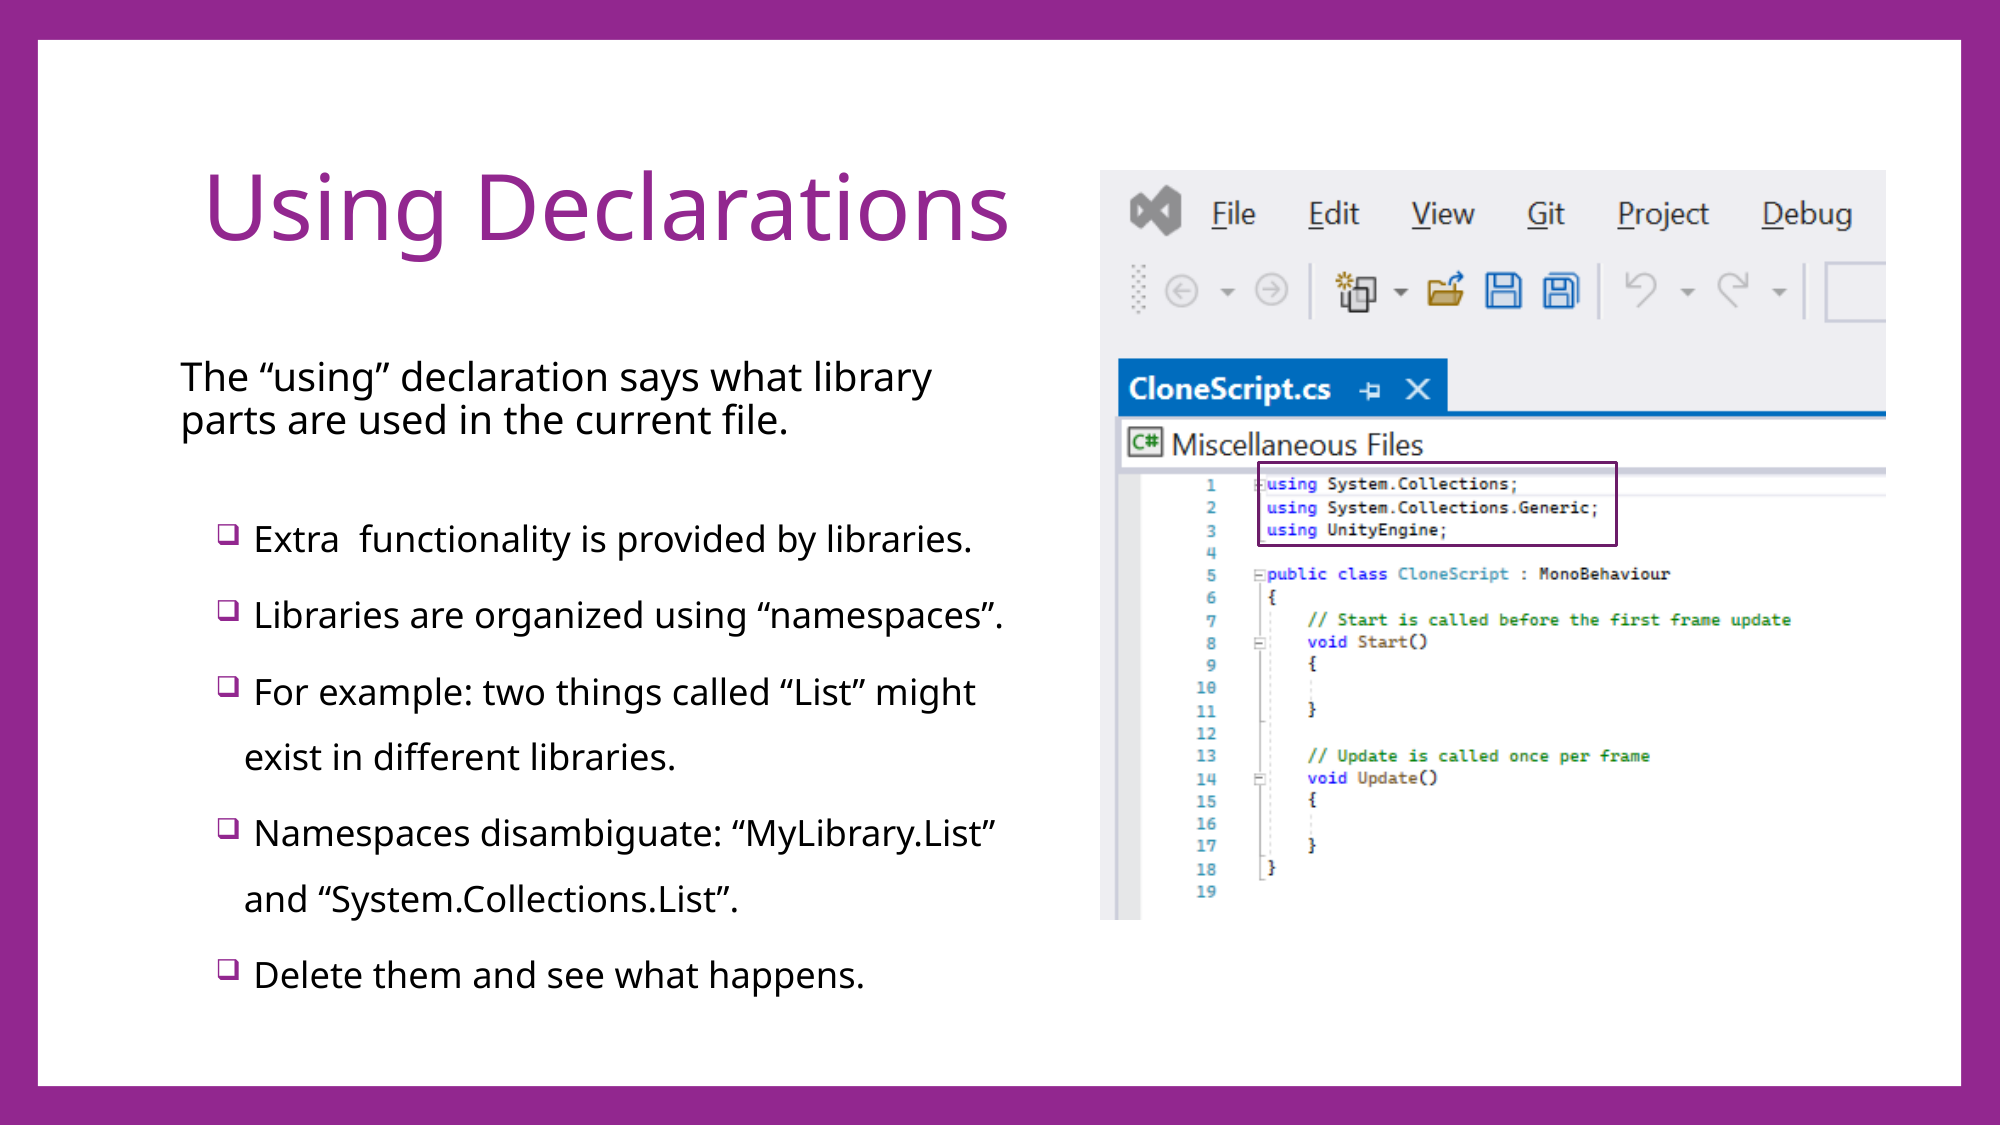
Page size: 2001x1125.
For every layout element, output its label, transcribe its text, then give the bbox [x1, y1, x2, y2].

title Using Declarations [187, 99, 1808, 323]
list The “using” declaration says what library parts are used in the current file. Extra functionality is provided by libraries. Libraries are organized using “namespaces”. For example: two things called “List” might exist in different libraries. Namespaces disambiguate: “MyLibrary.List” and “System.Collections.List”. Delete them and see what happens. [158, 350, 1041, 1013]
picture [1099, 170, 1887, 920]
